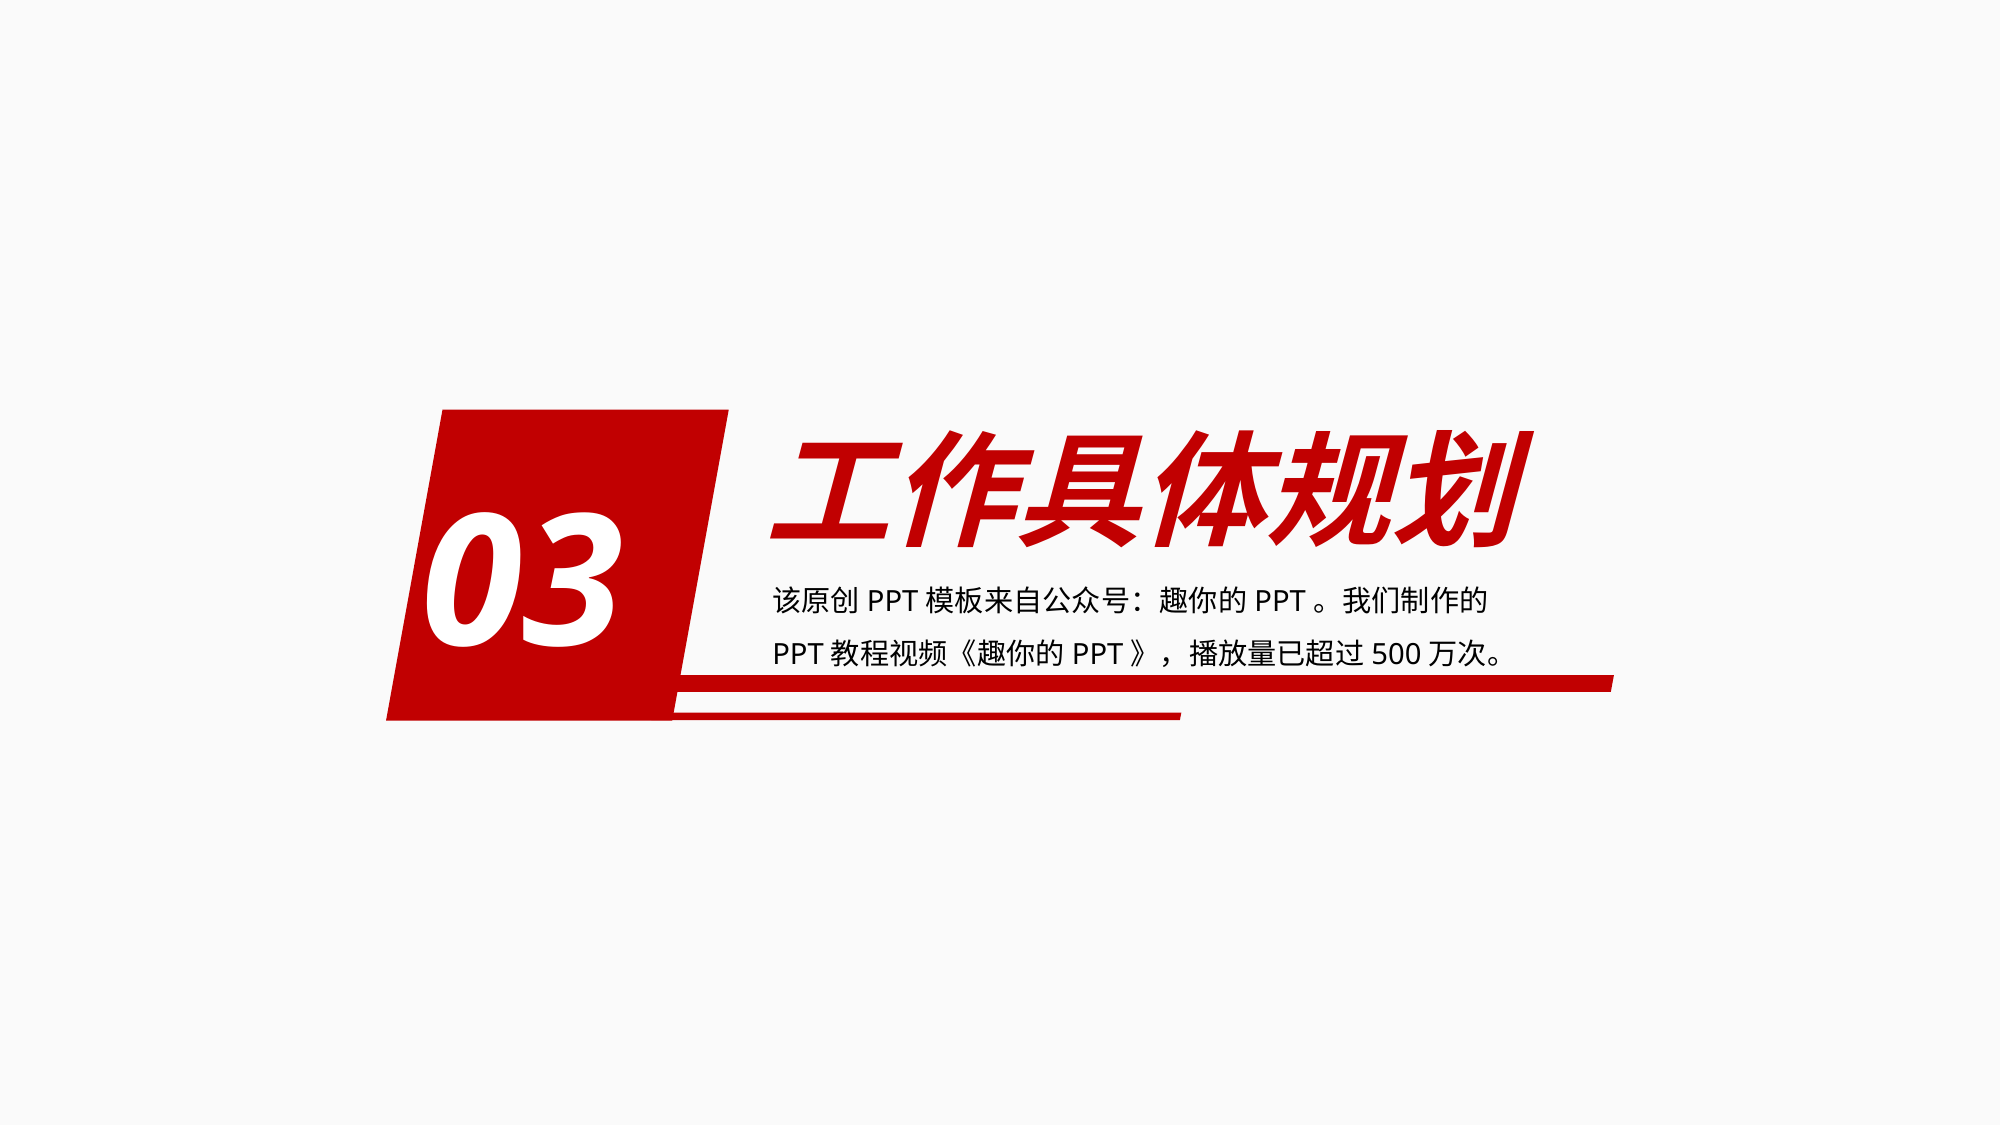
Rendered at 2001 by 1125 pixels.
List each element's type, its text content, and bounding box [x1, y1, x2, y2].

text_box 该原创PPT模板来自公众号：趣你的PPT。我们制作的PPT教程视频《趣你的PPT》，播放量已超过500万次。 [772, 565, 1539, 671]
text_box [433, 408, 730, 640]
text_box [384, 604, 679, 722]
text_box 03 [406, 454, 688, 690]
text_box [643, 674, 1616, 693]
text_box 工作具体规划 [750, 404, 1580, 570]
text_box [648, 711, 1183, 722]
